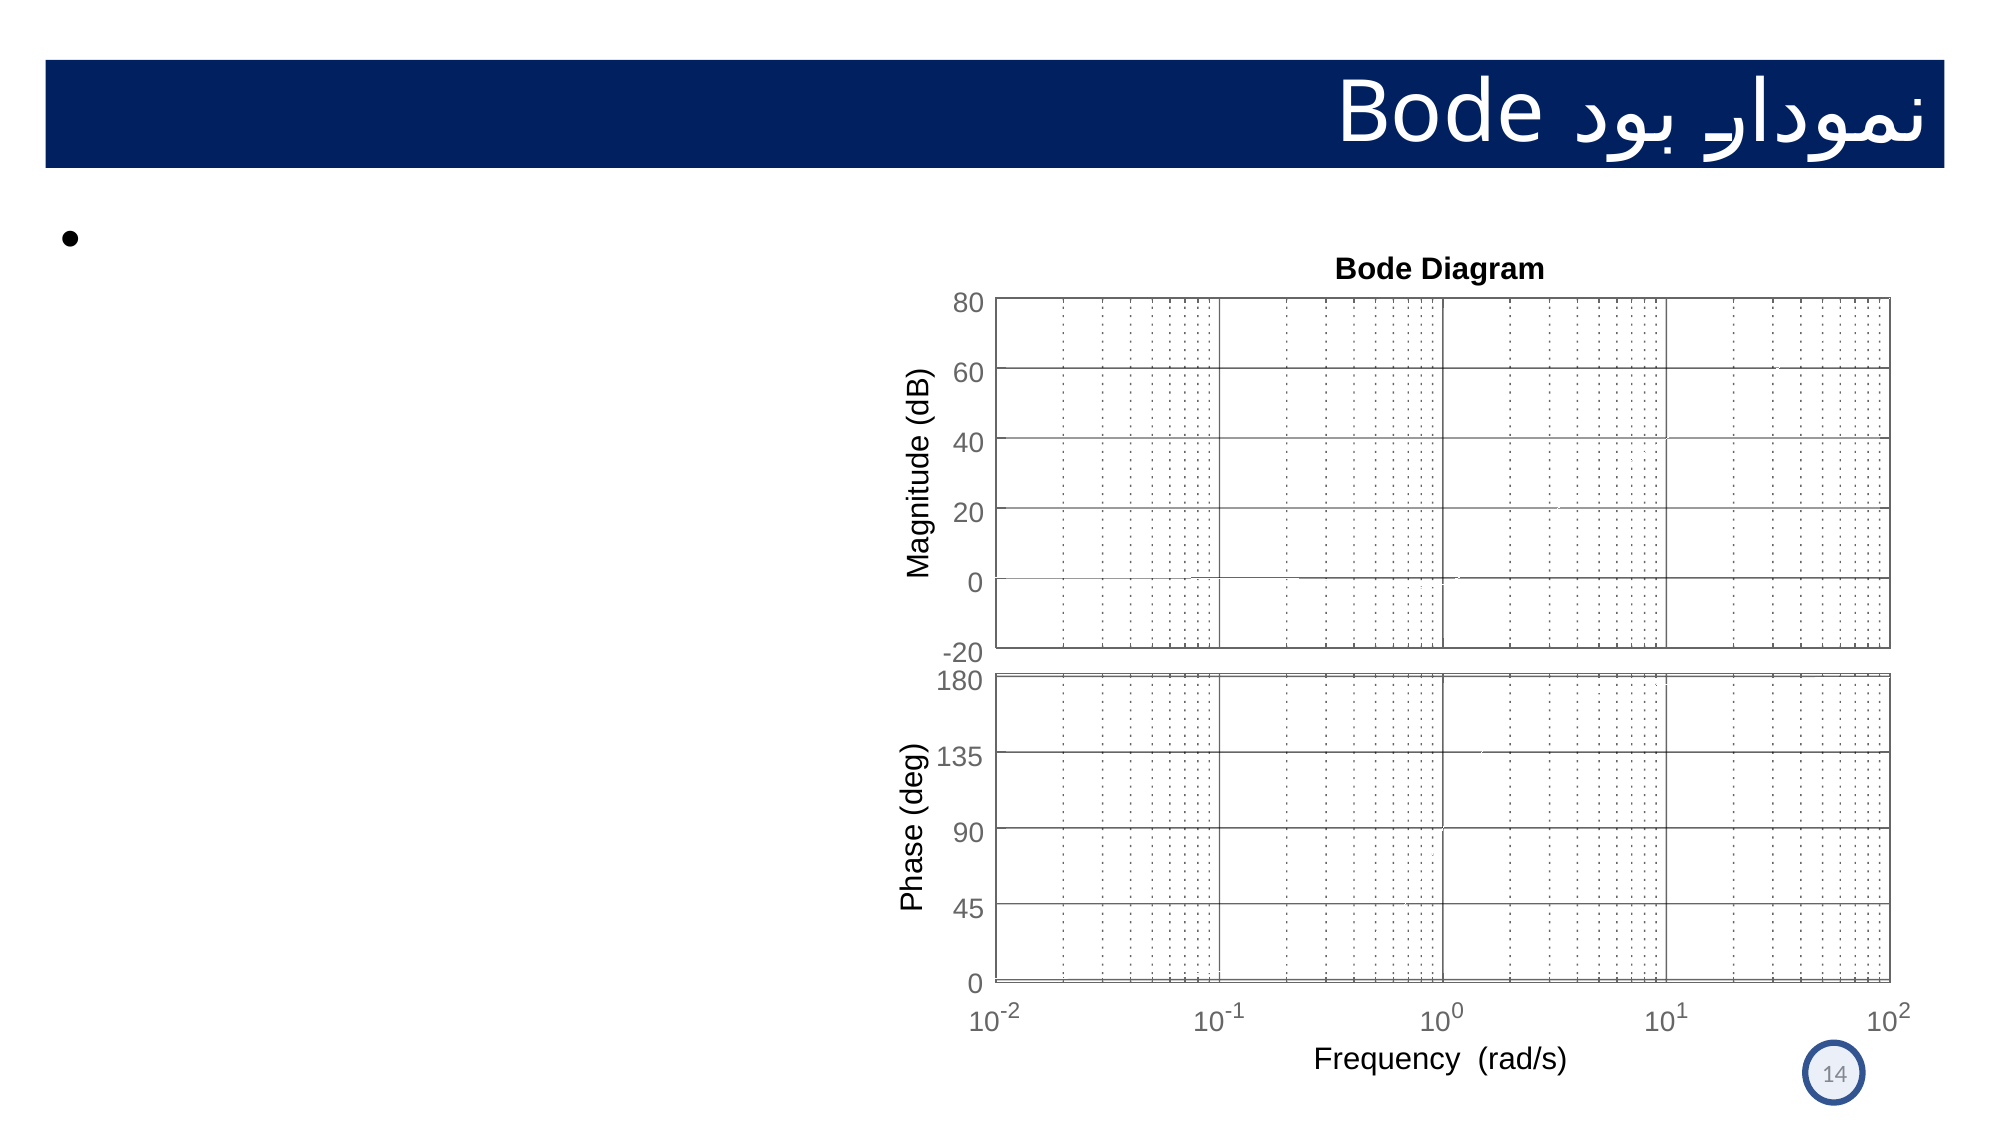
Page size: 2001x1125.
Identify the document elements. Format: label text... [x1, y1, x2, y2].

picture [815, 190, 2000, 1079]
title نمودار بود Bode [45, 59, 1945, 168]
slide_number 14 [1412, 1079, 1863, 1103]
